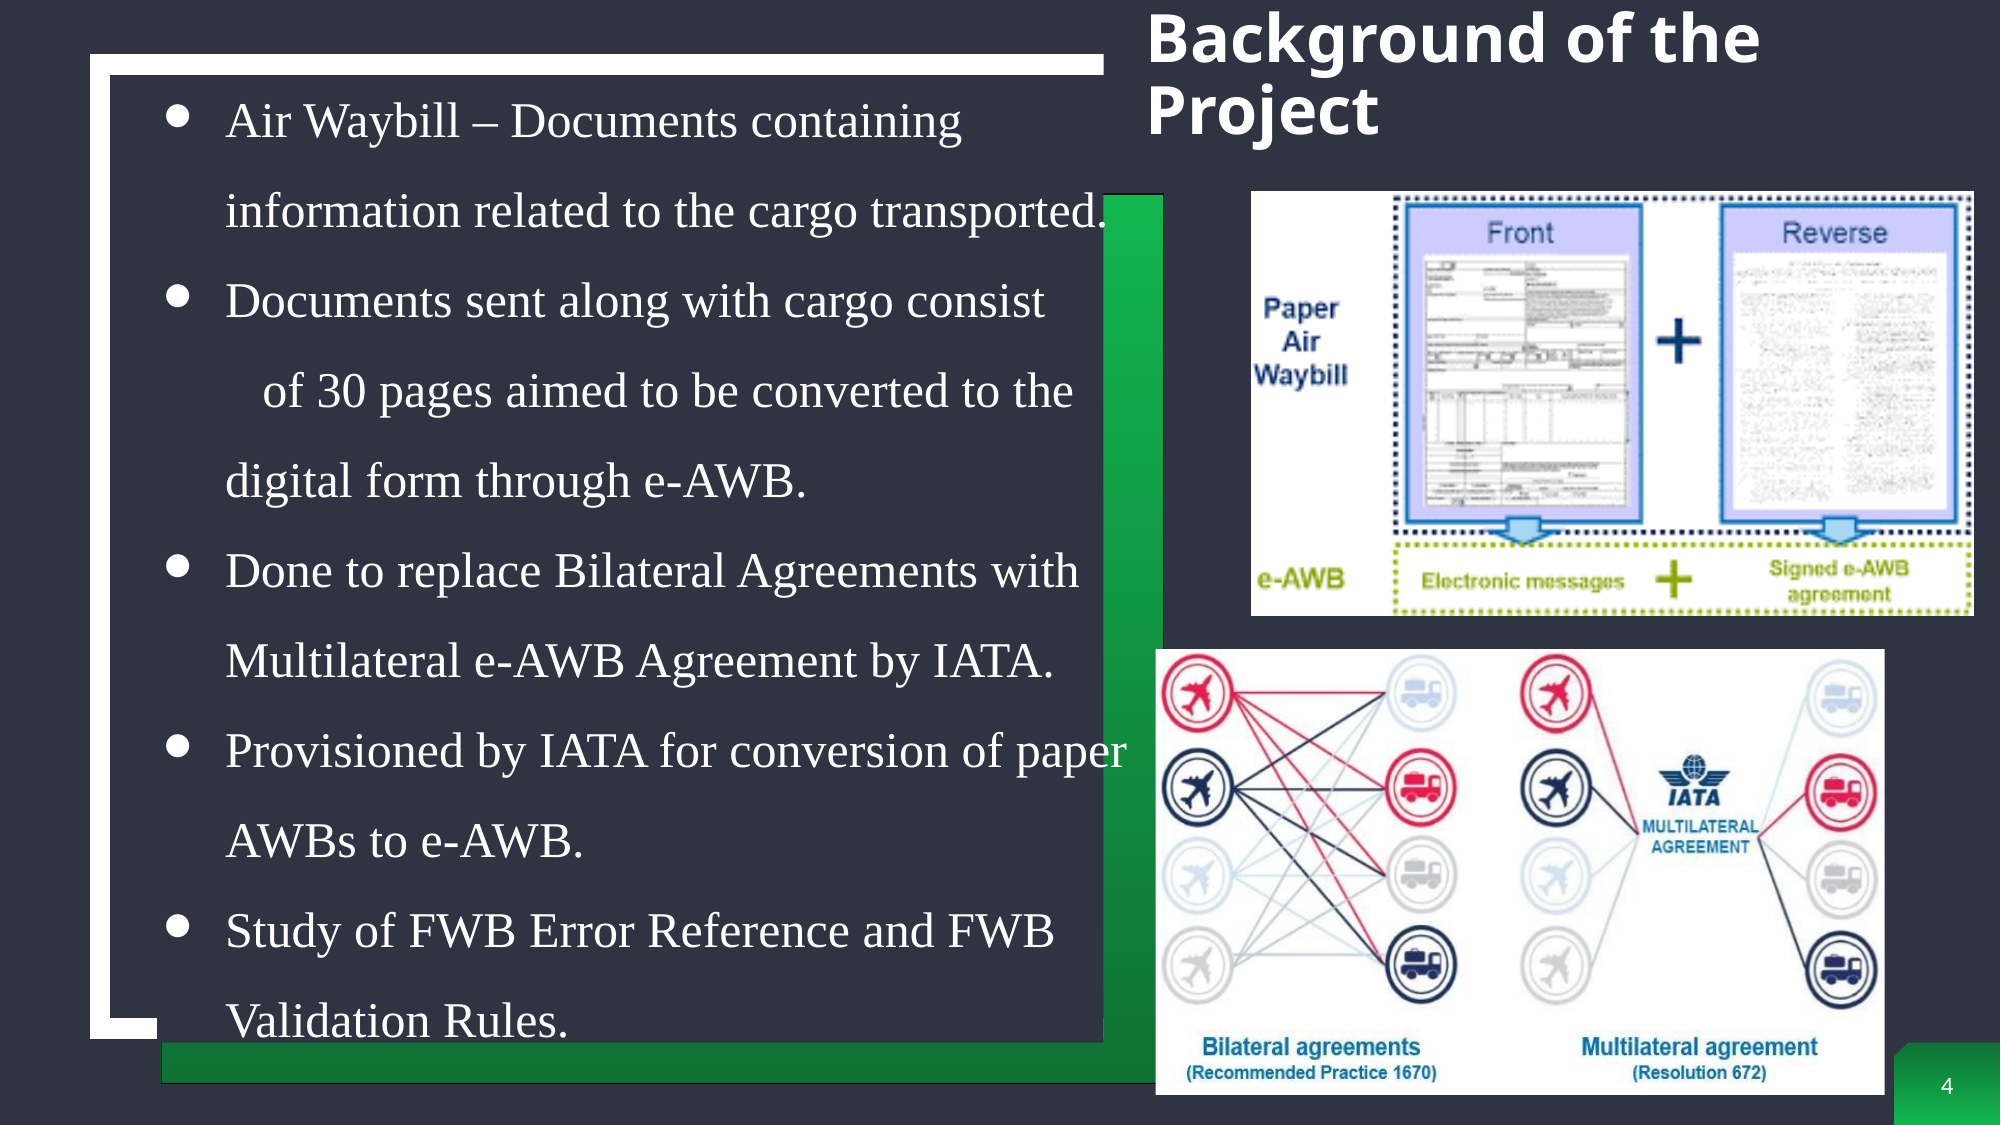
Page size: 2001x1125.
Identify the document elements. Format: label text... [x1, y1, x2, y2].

slide_number 4 [1894, 1050, 2000, 1118]
picture [1251, 190, 1974, 616]
text_box Air Waybill – Documents containing information related to the cargo transported. Documents sent along with cargo consist of 30 pages aimed to be converted to the digital form through e-AWB. Done to replace Bilateral Agreements with Multilateral e-AWB Agreement by IATA. Provisioned by IATA for conversion of paper AWBs to e-AWB. Study of FWB Error Reference and FWB Validation Rules. [135, 42, 1146, 1035]
title Background of the Project [1145, 30, 1983, 125]
picture [1155, 649, 1886, 1096]
